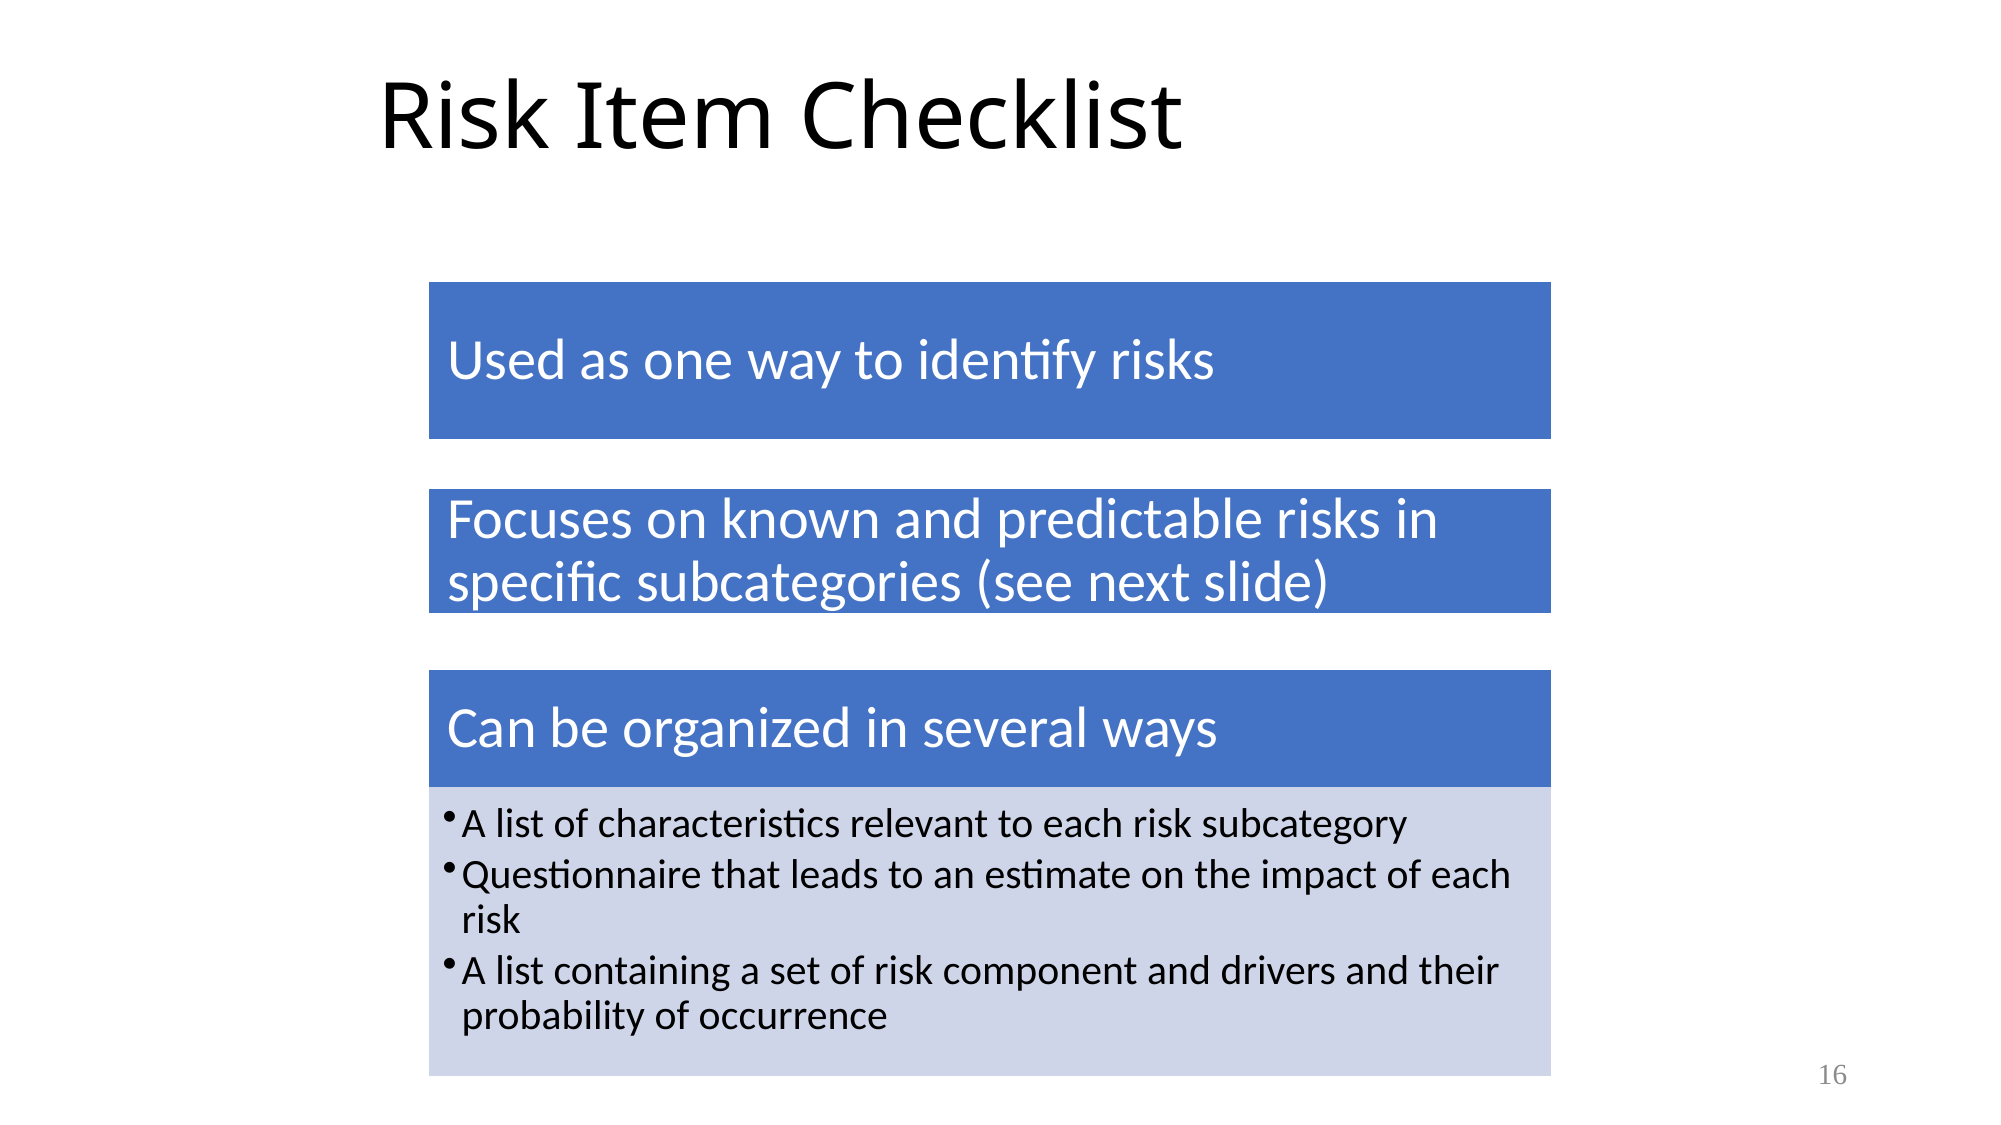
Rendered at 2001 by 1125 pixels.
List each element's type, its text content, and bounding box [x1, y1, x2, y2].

slide_number 16 [1412, 1042, 1863, 1103]
text_box Used as one way to identify risks [429, 282, 1551, 439]
text_box Focuses on known and predictable risks in specific subcategories (see next slide) [429, 489, 1551, 613]
title Risk Item Checklist [362, 24, 1638, 213]
text_box A list of characteristics relevant to each risk subcategory Questionnaire that leads to an estimate on the impact of each risk A list containing a set of risk component and drivers and their probability of occurrence [429, 787, 1551, 1076]
text_box Can be organized in several ways [429, 670, 1551, 787]
